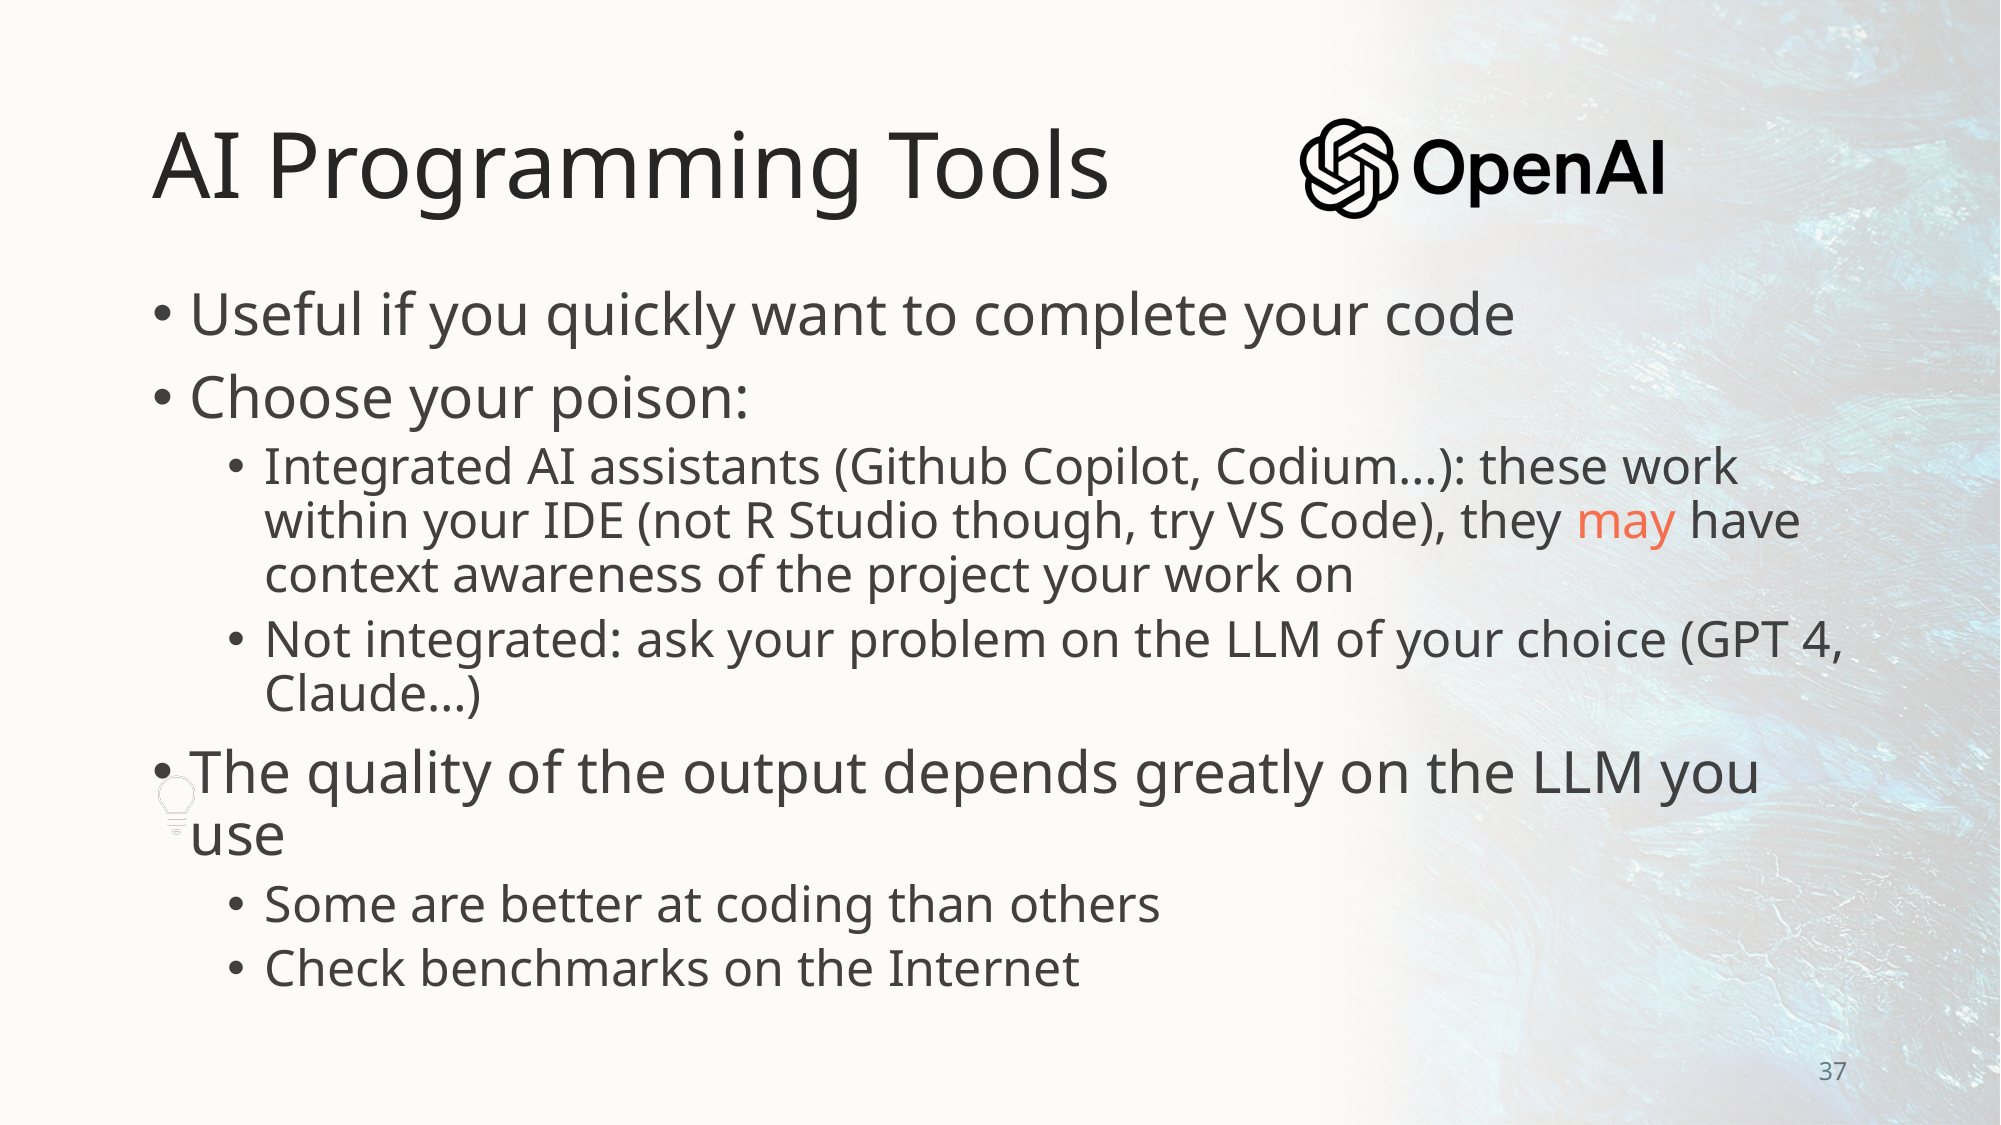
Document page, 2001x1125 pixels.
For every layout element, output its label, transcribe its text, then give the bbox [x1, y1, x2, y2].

text_box Useful if you quickly want to complete your code Choose your poison: Integrated AI assistants (Github Copilot, Codium…): these work within your IDE (not R Studio though, try VS Code), they may have context awareness of the project your work on Not integrated: ask your problem on the LLM of your choice (GPT 4, Claude…) The quality of the output depends greatly on the LLM you use Some are better at coding than others Check benchmarks on the Internet [137, 277, 1286, 1125]
picture [1286, 0, 2000, 1125]
picture [141, 769, 213, 841]
title AI Programming Tools [137, 59, 1286, 277]
